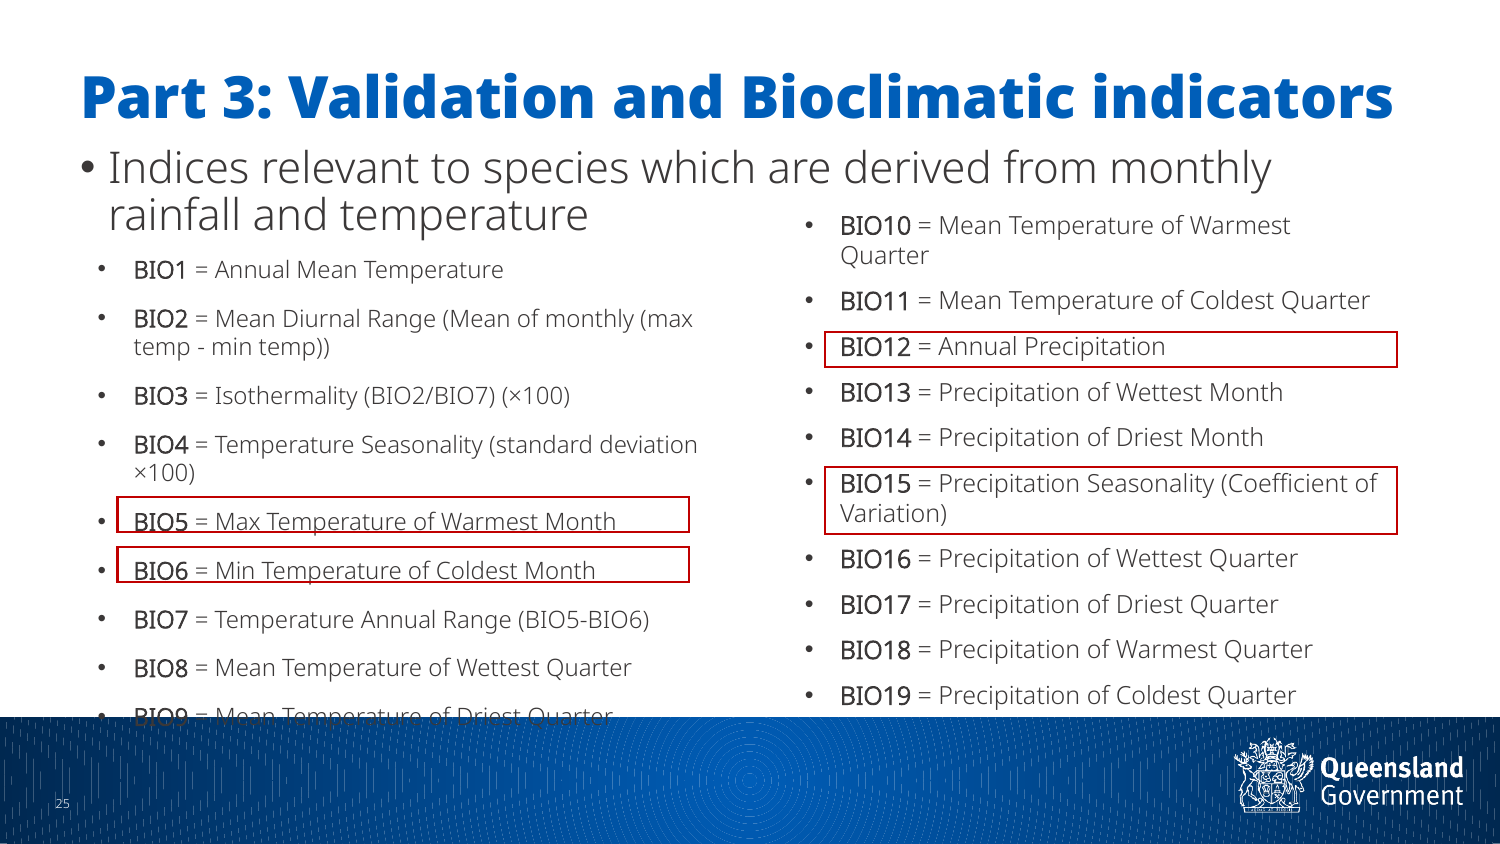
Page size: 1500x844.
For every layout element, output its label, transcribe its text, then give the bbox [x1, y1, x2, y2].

text_box BIO10 = Mean Temperature of Warmest Quarter BIO11 = Mean Temperature of Coldest Quarter BIO12 = Annual Precipitation BIO13 = Precipitation of Wettest Month BIO14 = Precipitation of Driest Month BIO15 = Precipitation Seasonality (Coefficient of Variation) BIO16 = Precipitation of Wettest Quarter BIO17 = Precipitation of Driest Quarter BIO18 = Precipitation of Warmest Quarter BIO19 = Precipitation of Coldest Quarter [790, 202, 1397, 717]
text_box [824, 331, 1398, 368]
picture [1229, 733, 1469, 818]
text_box [824, 466, 1398, 535]
list Indices relevant to species which are derived from monthly rainfall and temperature [65, 138, 1428, 612]
slide_number 24 [16, 782, 86, 827]
title Part 3: Validation and Bioclimatic indicators [65, 17, 1428, 138]
text_box BIO1 = Annual Mean Temperature BIO2 = Mean Diurnal Range (Mean of monthly (max temp - min temp)) BIO3 = Isothermality (BIO2/BIO7) (×100) BIO4 = Temperature Seasonality (standard deviation ×100) BIO5 = Max Temperature of Warmest Month BIO6 = Min Temperature of Coldest Month BIO7 = Temperature Annual Range (BIO5-BIO6) BIO8 = Mean Temperature of Wettest Quarter BIO9 = Mean Temperature of Driest Quarter [86, 248, 764, 739]
text_box [116, 546, 690, 583]
text_box [116, 496, 690, 533]
